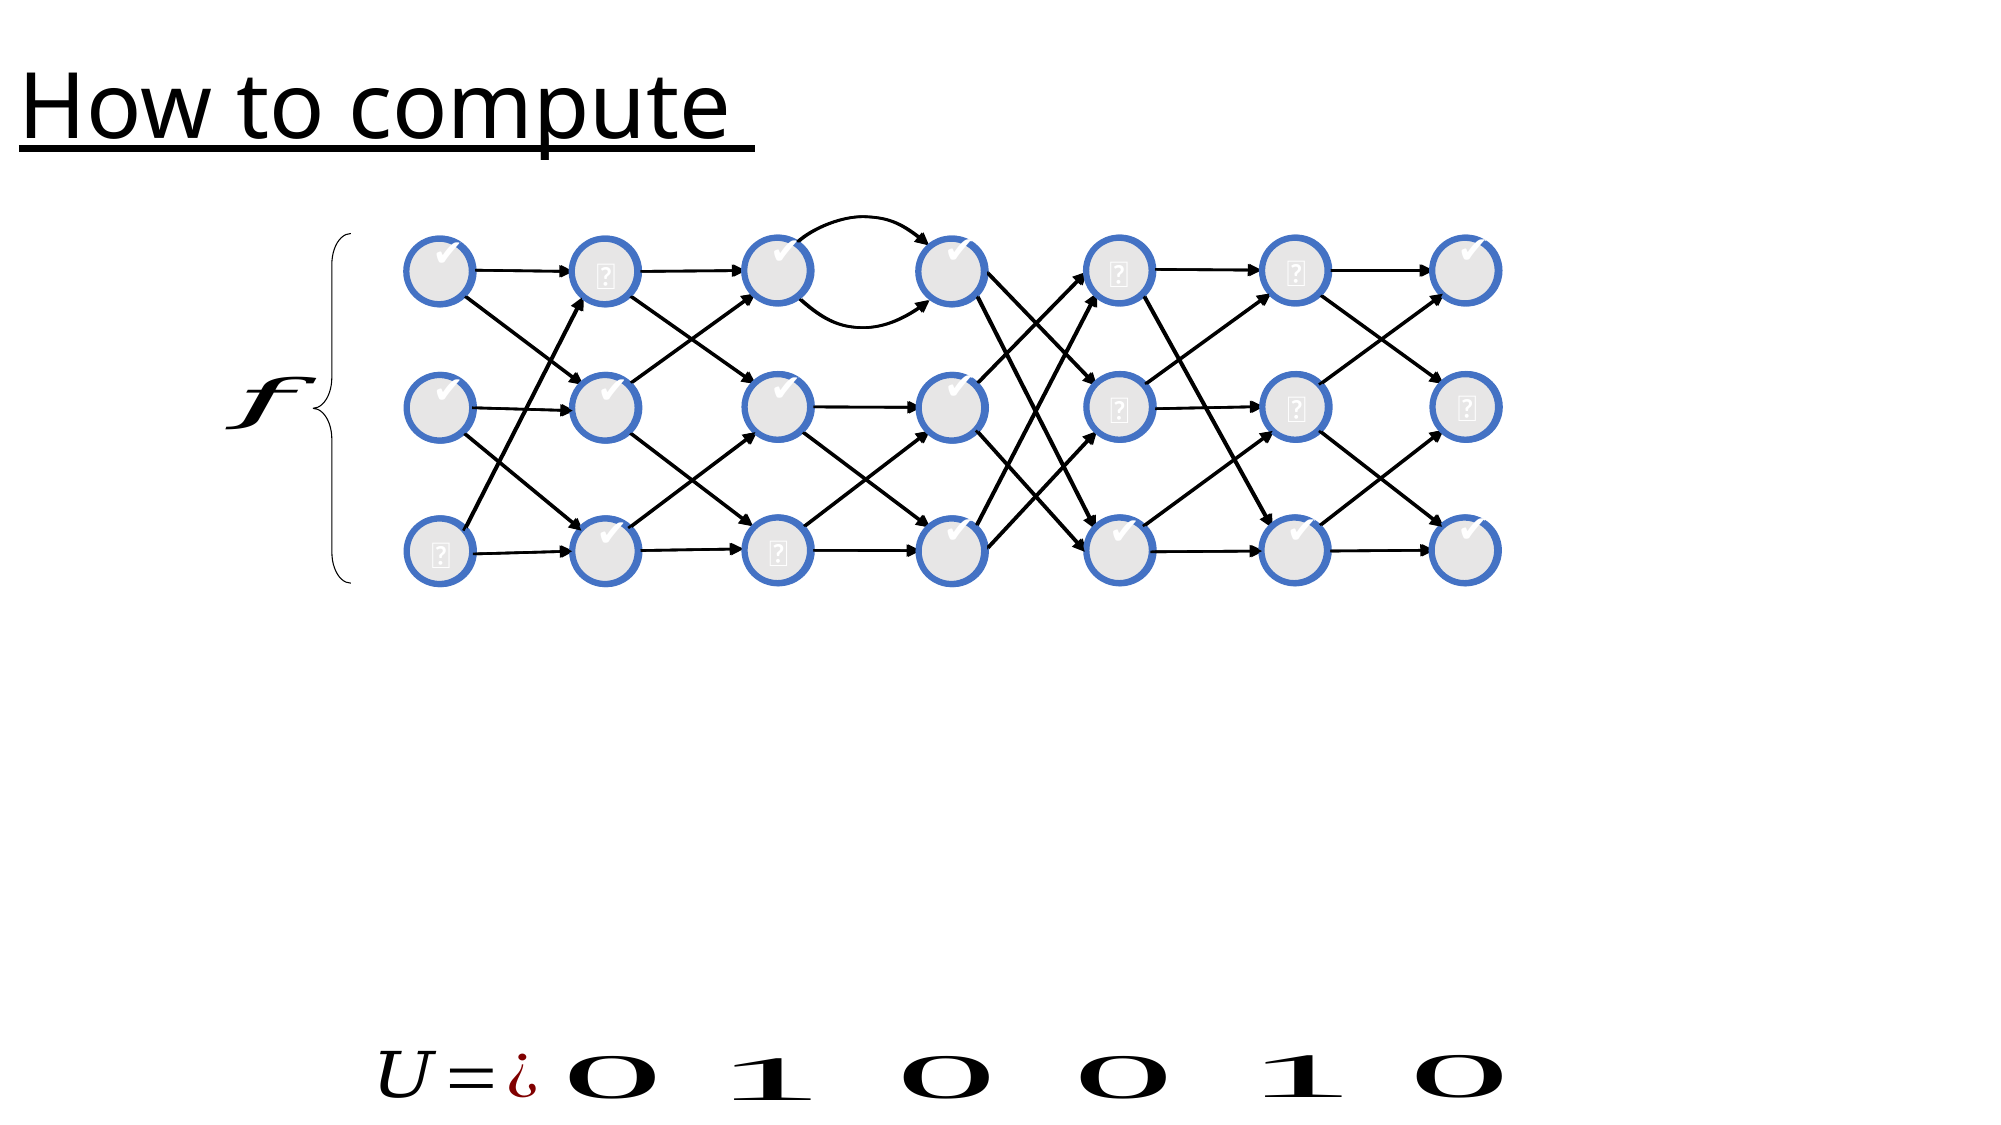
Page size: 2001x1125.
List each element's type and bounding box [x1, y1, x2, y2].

text_box [406, 216, 1500, 587]
text_box [215, 233, 351, 584]
